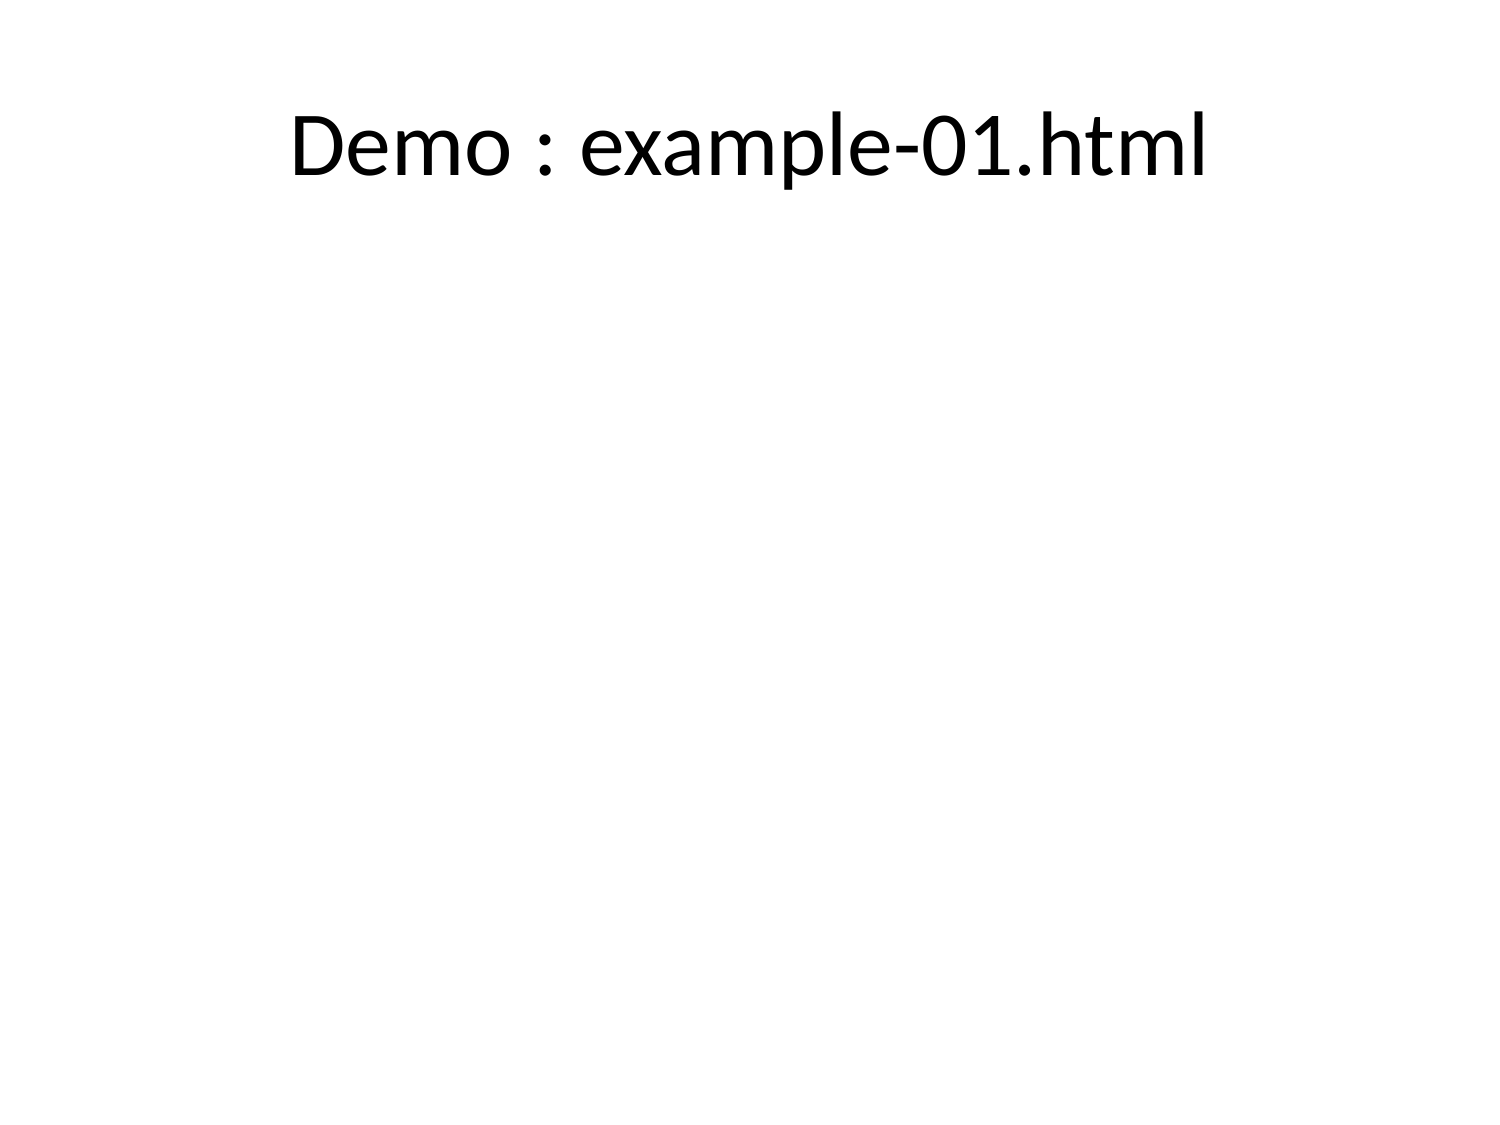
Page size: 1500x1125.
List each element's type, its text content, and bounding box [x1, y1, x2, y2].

title Demo : example-01.html [75, 45, 1425, 233]
